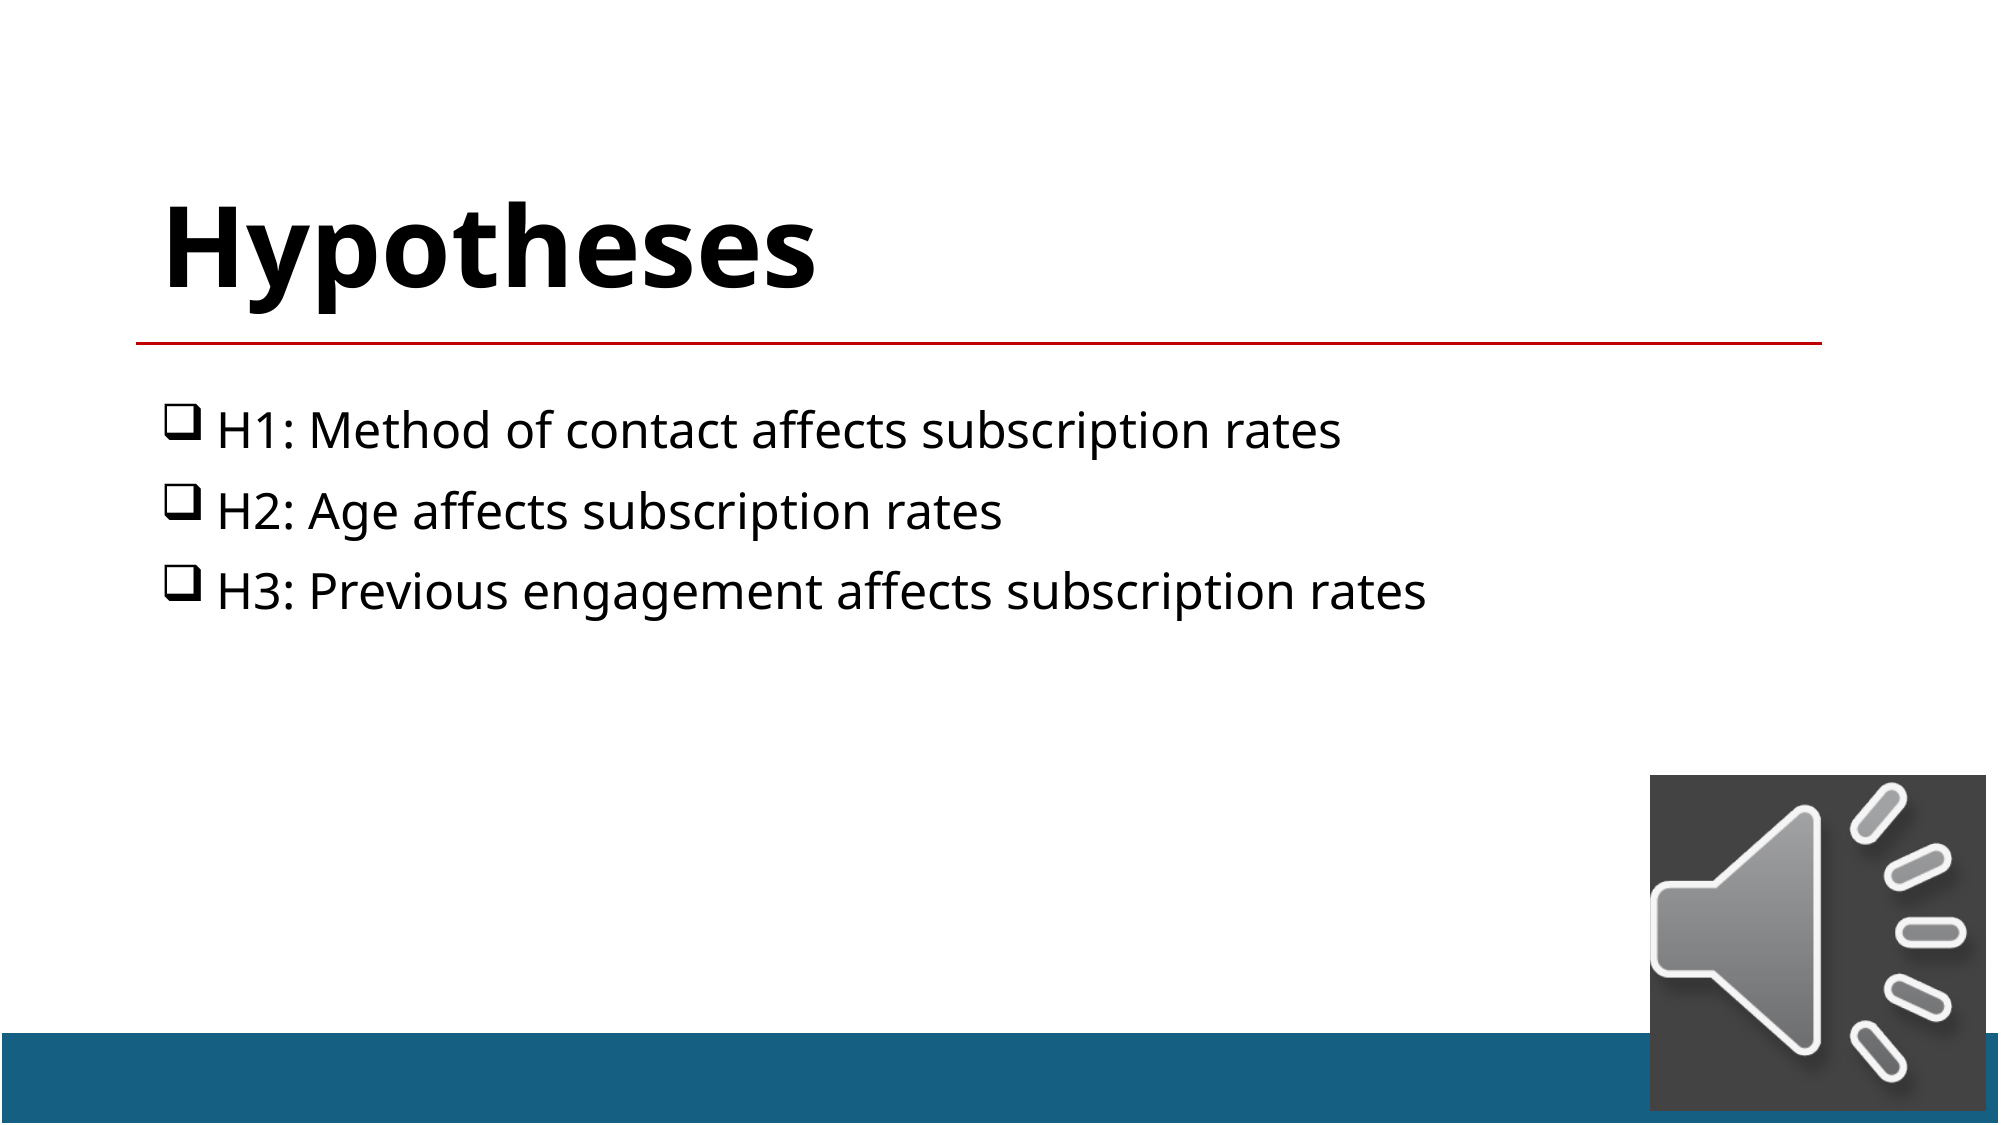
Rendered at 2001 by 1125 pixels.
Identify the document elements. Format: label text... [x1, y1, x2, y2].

text_box [0, 1029, 2000, 1125]
picture [1648, 773, 1987, 1112]
subtitle H1: Method of contact affects subscription rates H2: Age affects subscription rates H3: Previous engagement affects subscription rates [145, 386, 1822, 958]
title Hypotheses [145, 124, 1874, 320]
